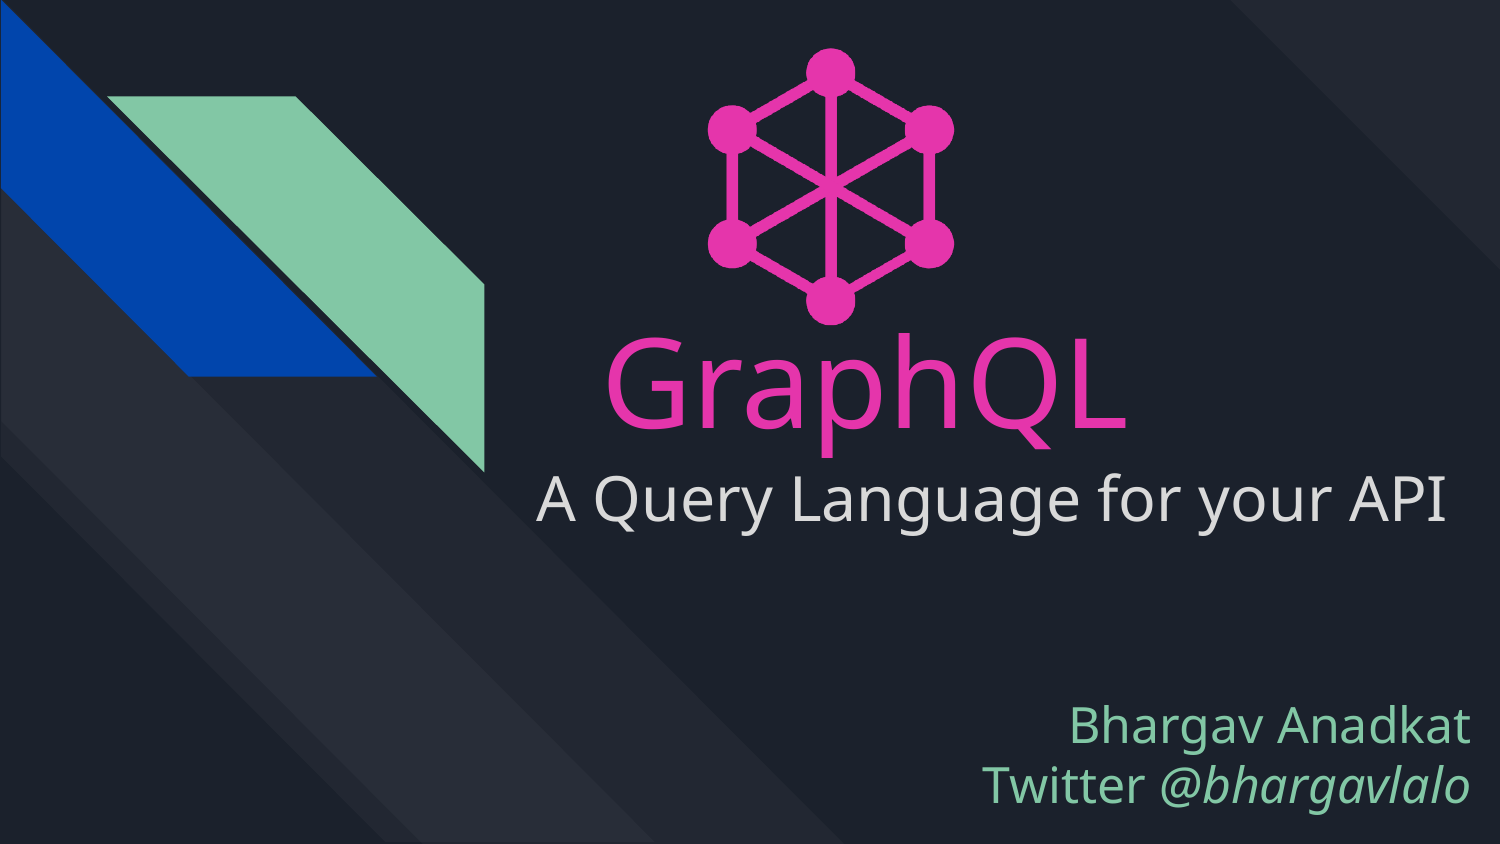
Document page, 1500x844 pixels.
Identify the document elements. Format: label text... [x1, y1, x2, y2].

text_box Bhargav Anadkat Twitter @bhargavlalo [842, 678, 1487, 822]
picture [689, 45, 972, 329]
subtitle GraphQL [488, 288, 1487, 484]
subtitle A Query Language for your API [488, 484, 1465, 563]
